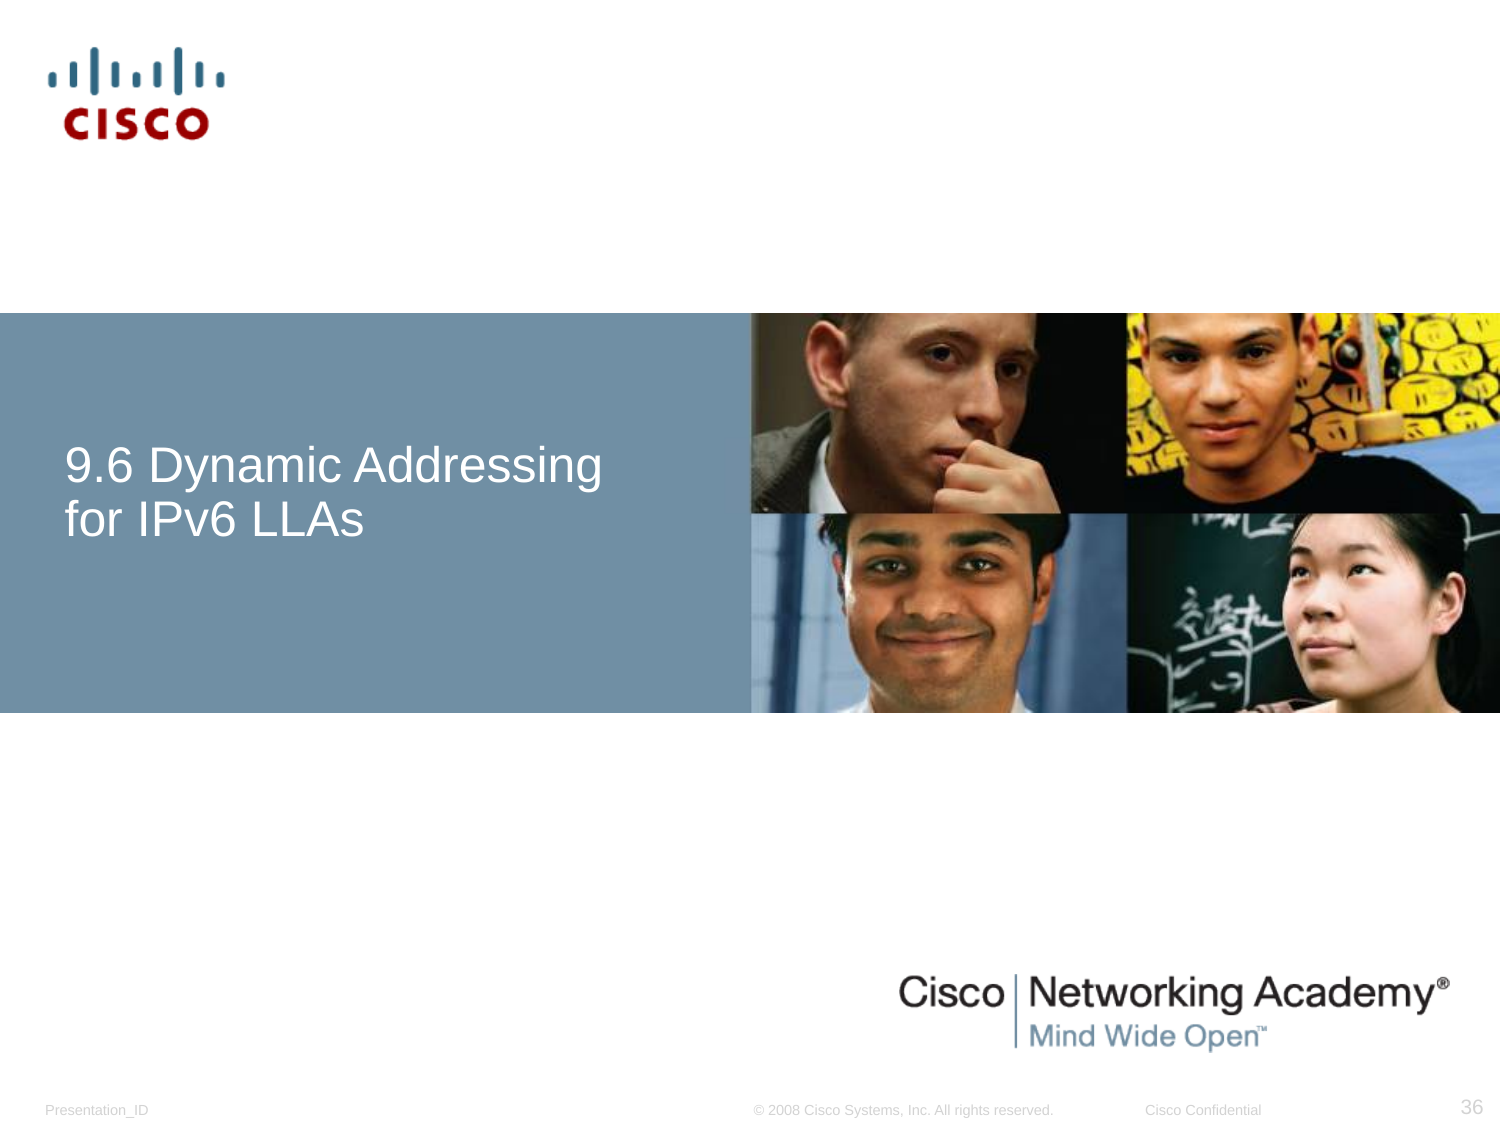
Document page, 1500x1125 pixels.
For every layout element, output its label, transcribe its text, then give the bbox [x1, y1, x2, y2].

picture [40, 19, 233, 168]
title 9.6 Dynamic Addressing for IPv6 LLAs [51, 371, 684, 615]
picture [899, 974, 1450, 1053]
picture [0, 313, 1500, 713]
